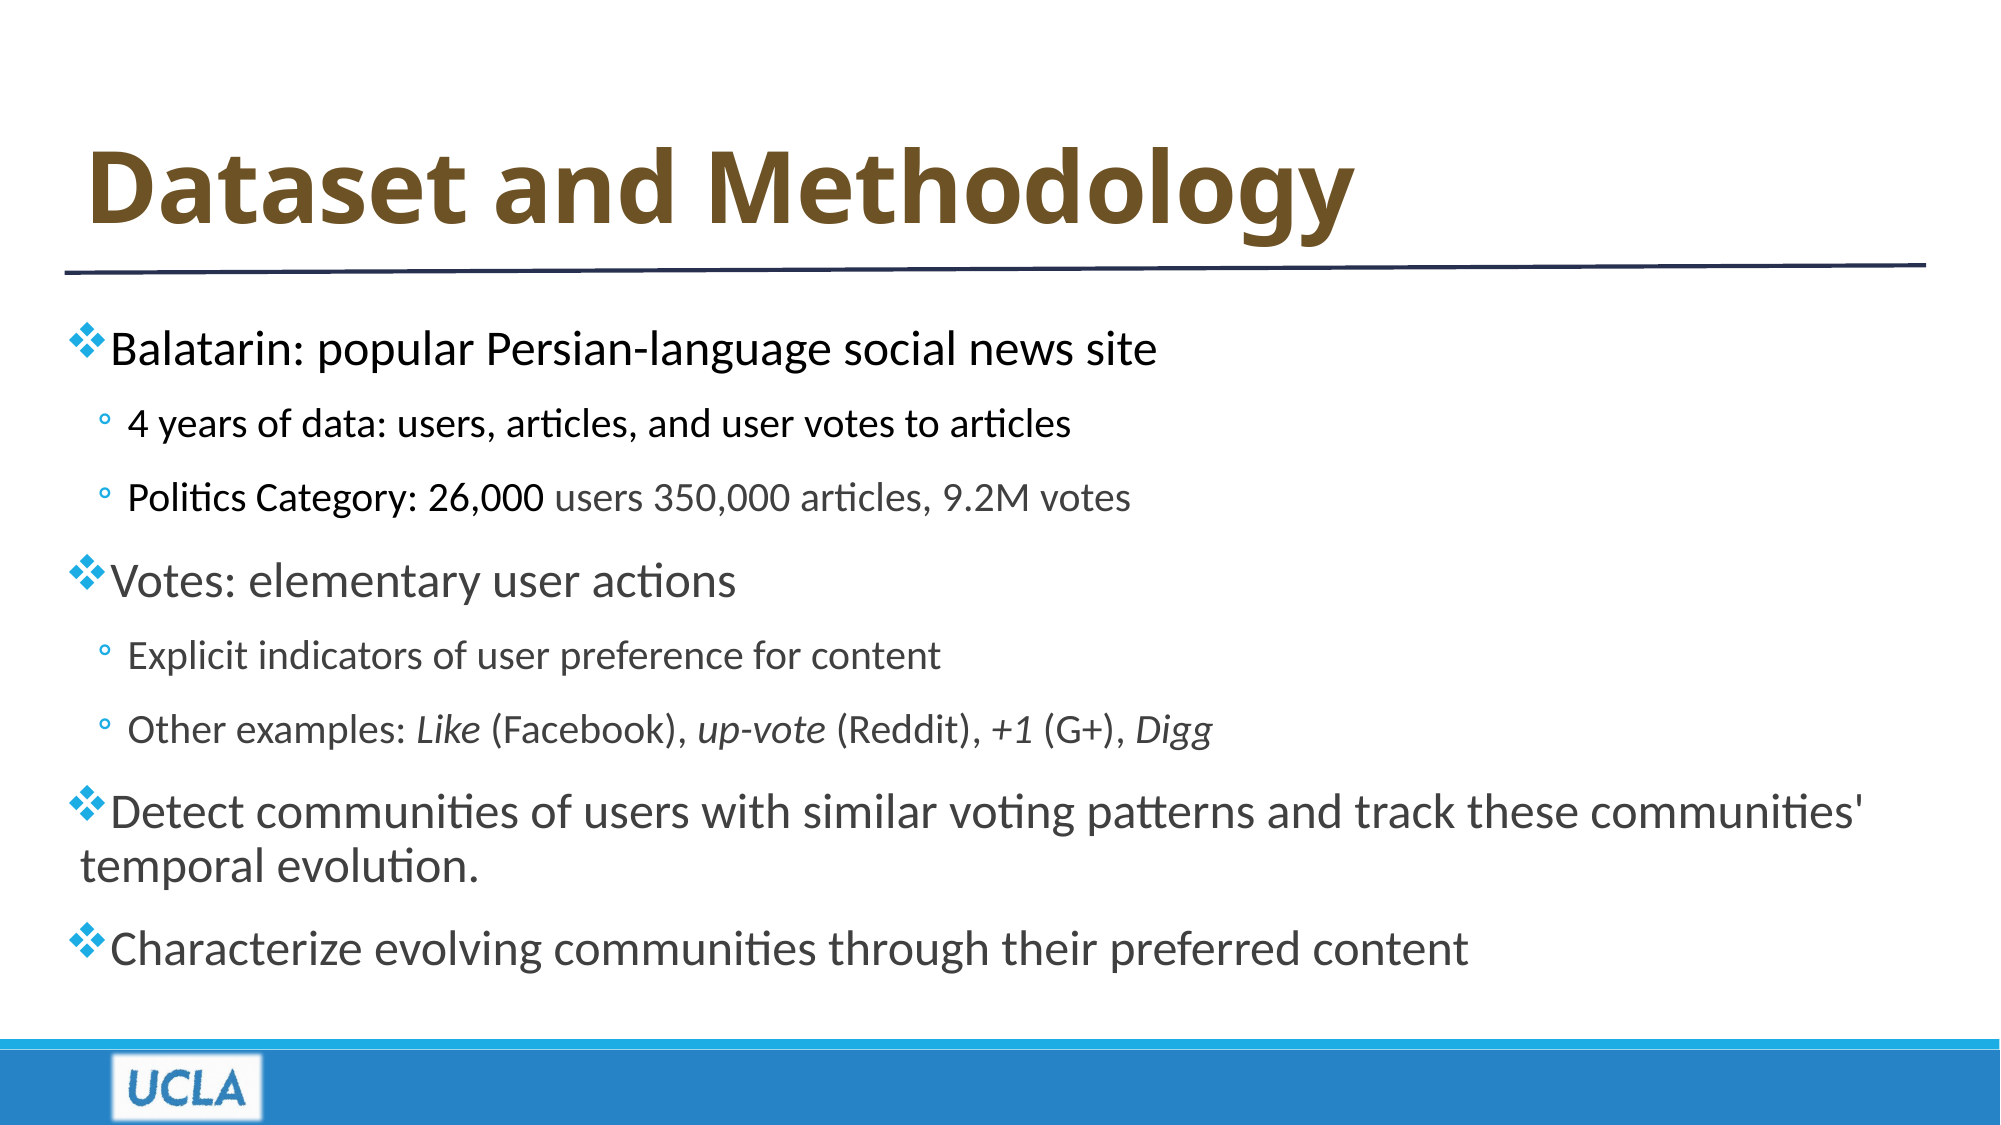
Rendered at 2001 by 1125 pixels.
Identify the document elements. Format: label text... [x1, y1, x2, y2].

list Balatarin: popular Persian-language social news site 4 years of data: users, articles, and user votes to articles Politics Category: 26,000 users 350,000 articles, 9.2M votes Votes: elementary user actions Explicit indicators of user preference for content Other examples: Like (Facebook), up-vote (Reddit), +1 (G+), Digg Detect communities of users with similar voting patterns and track these communities' temporal evolution. Characterize evolving communities through their preferred content [64, 315, 1927, 1029]
slide_number 11 [12, 926, 134, 992]
picture [112, 1054, 262, 1121]
title Dataset and Methodology [69, 63, 1931, 252]
